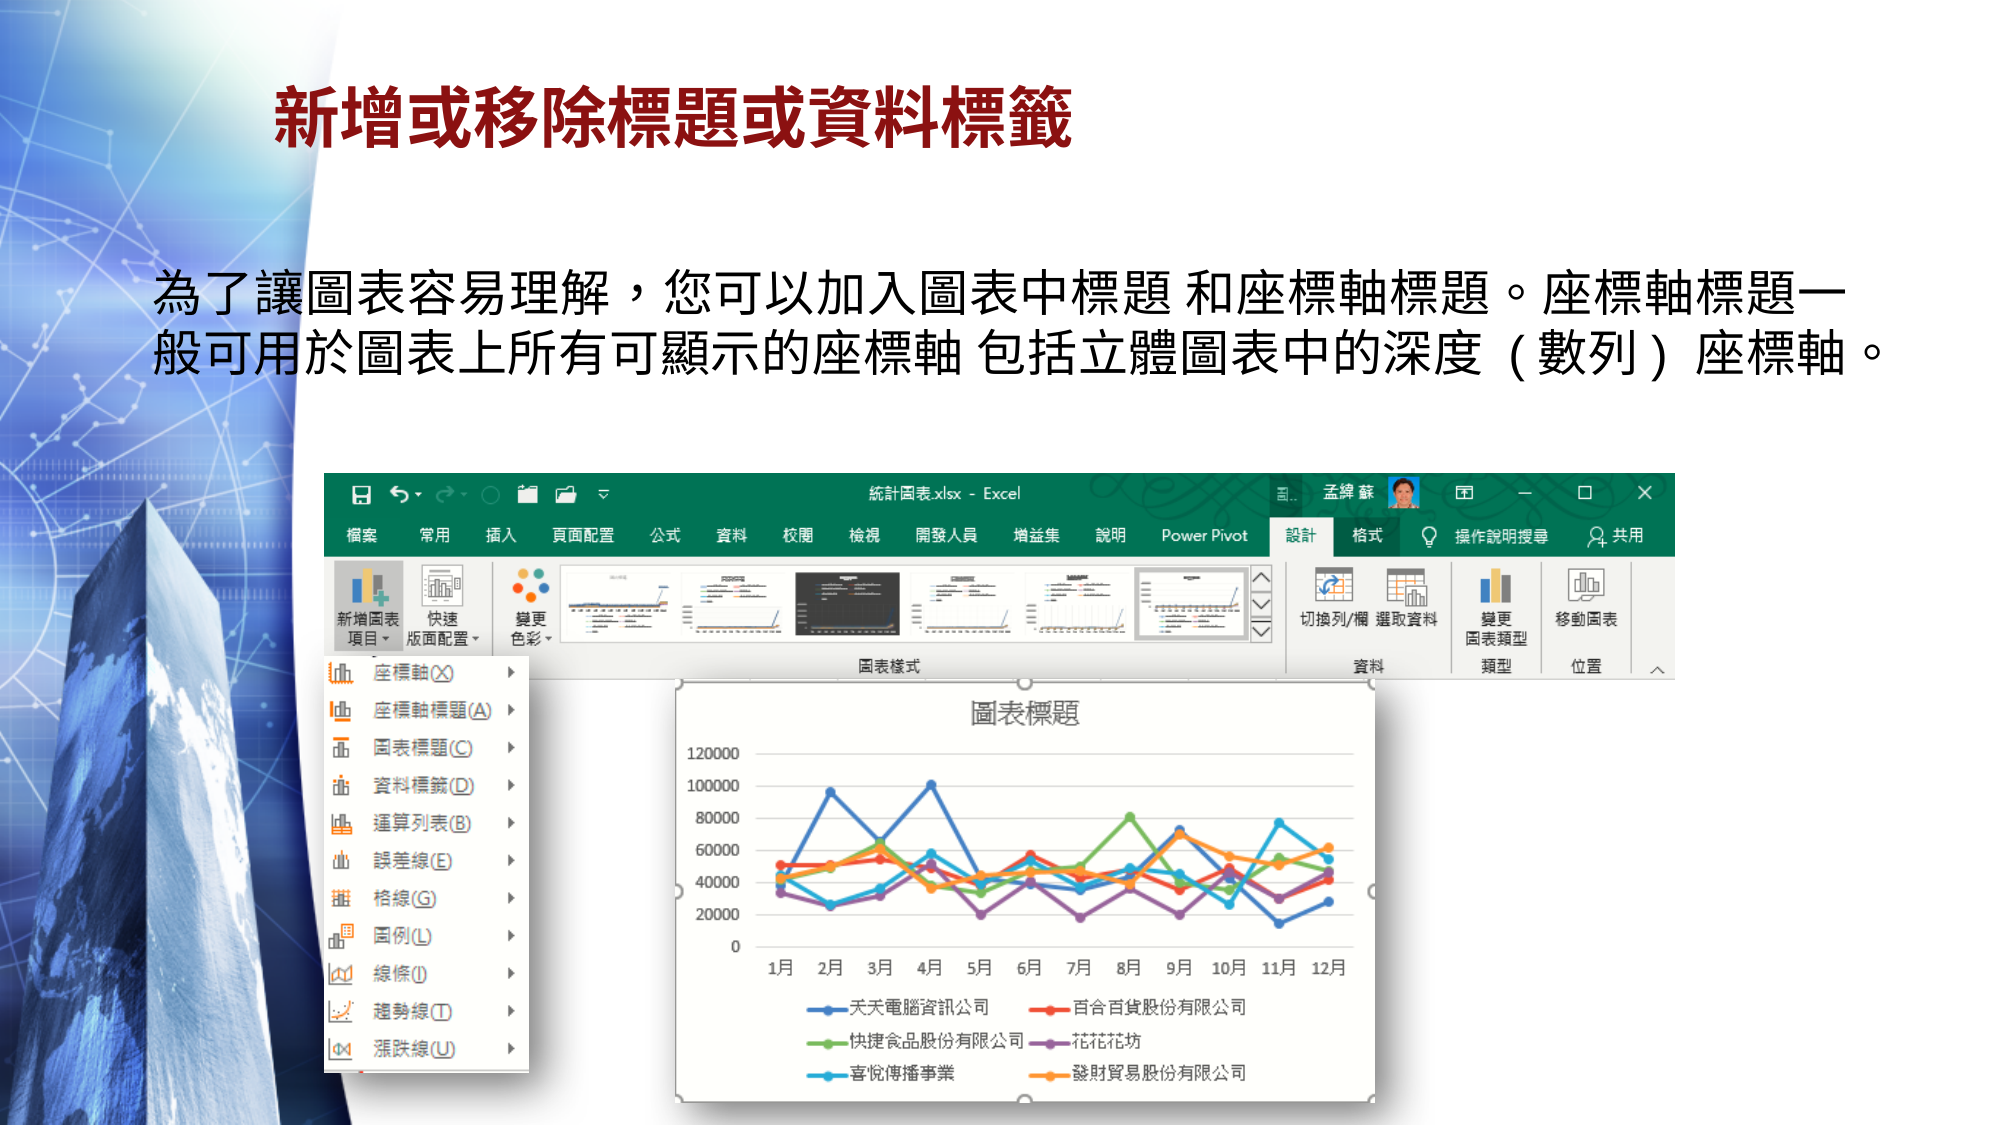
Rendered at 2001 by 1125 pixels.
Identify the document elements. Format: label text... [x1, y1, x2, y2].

title 新增或移除標題或資料標籤 [258, 75, 1809, 156]
list 為了讓圖表容易理解，您可以加入圖表中標題 和座標軸標題。座標軸標題一般可用於圖表上所有可顯示的座標軸 包括立體圖表中的深度 (數列) 座標軸。 [137, 253, 1863, 1014]
picture [0, 0, 1675, 1125]
